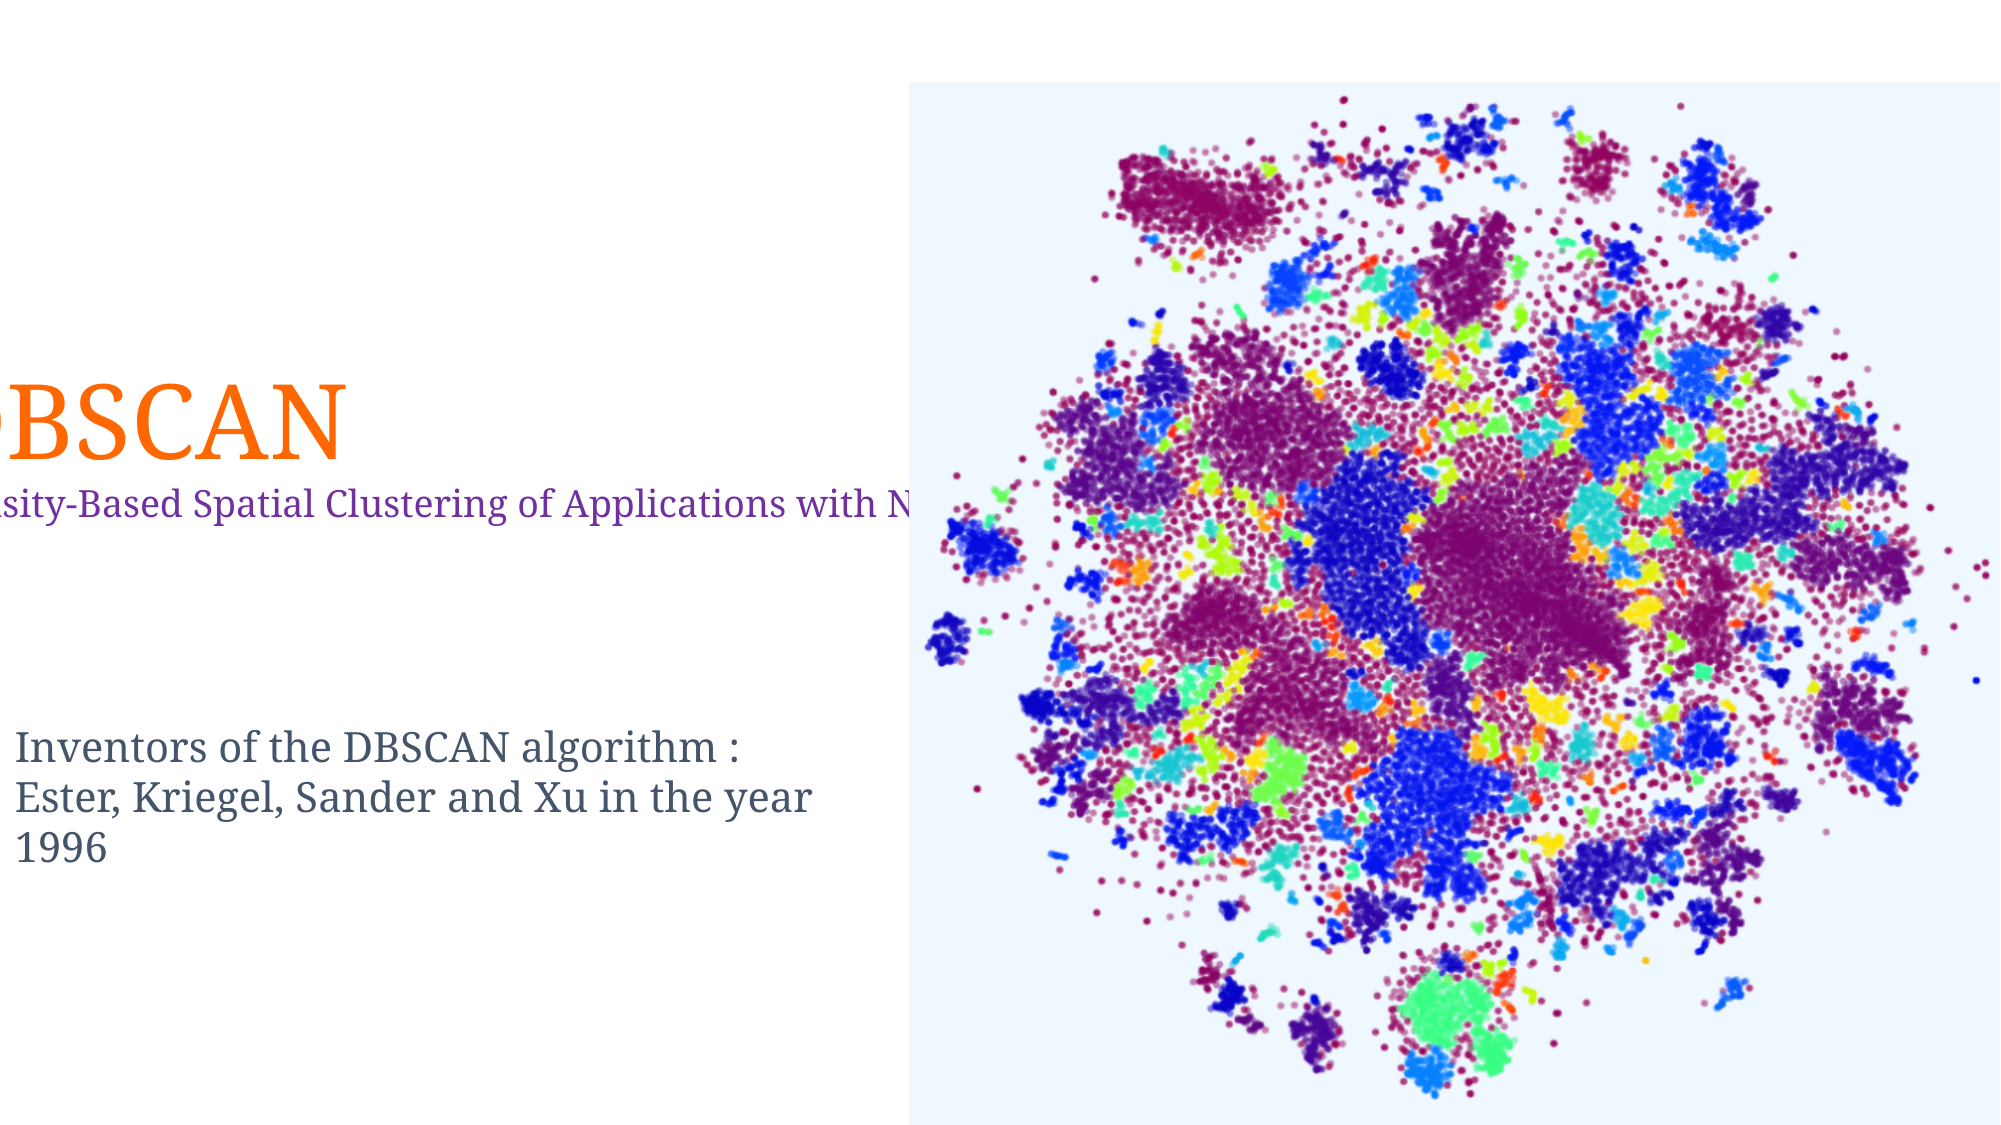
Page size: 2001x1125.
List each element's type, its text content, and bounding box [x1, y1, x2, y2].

text_box DBSCAN Density-Based Spatial Clustering of Applications with Noise [0, 347, 909, 533]
picture [909, 82, 2000, 1125]
text_box Inventors of the DBSCAN algorithm : Ester, Kriegel, Sander and Xu in the year 1996 [0, 713, 854, 879]
